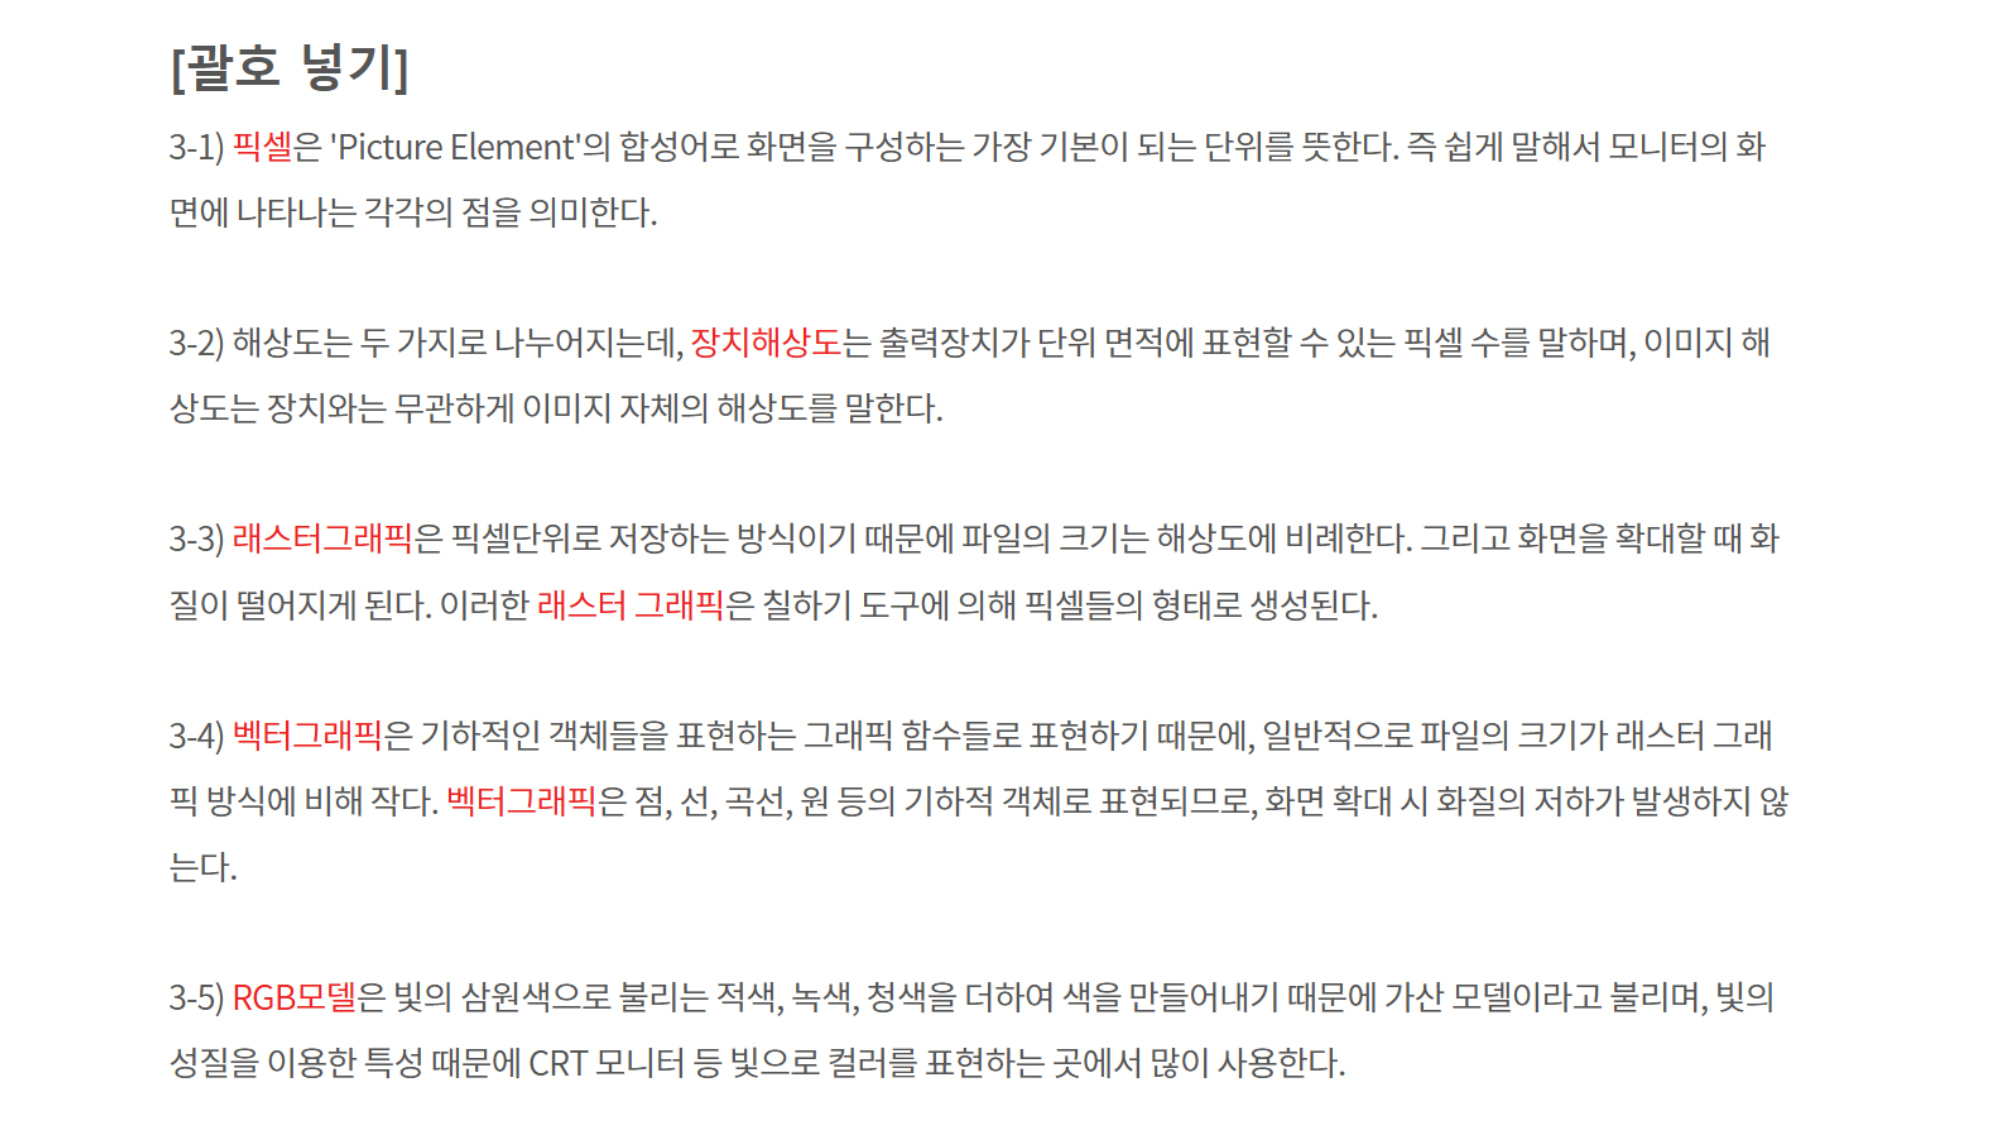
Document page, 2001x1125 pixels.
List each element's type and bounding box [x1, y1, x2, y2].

picture [141, 0, 1859, 1125]
